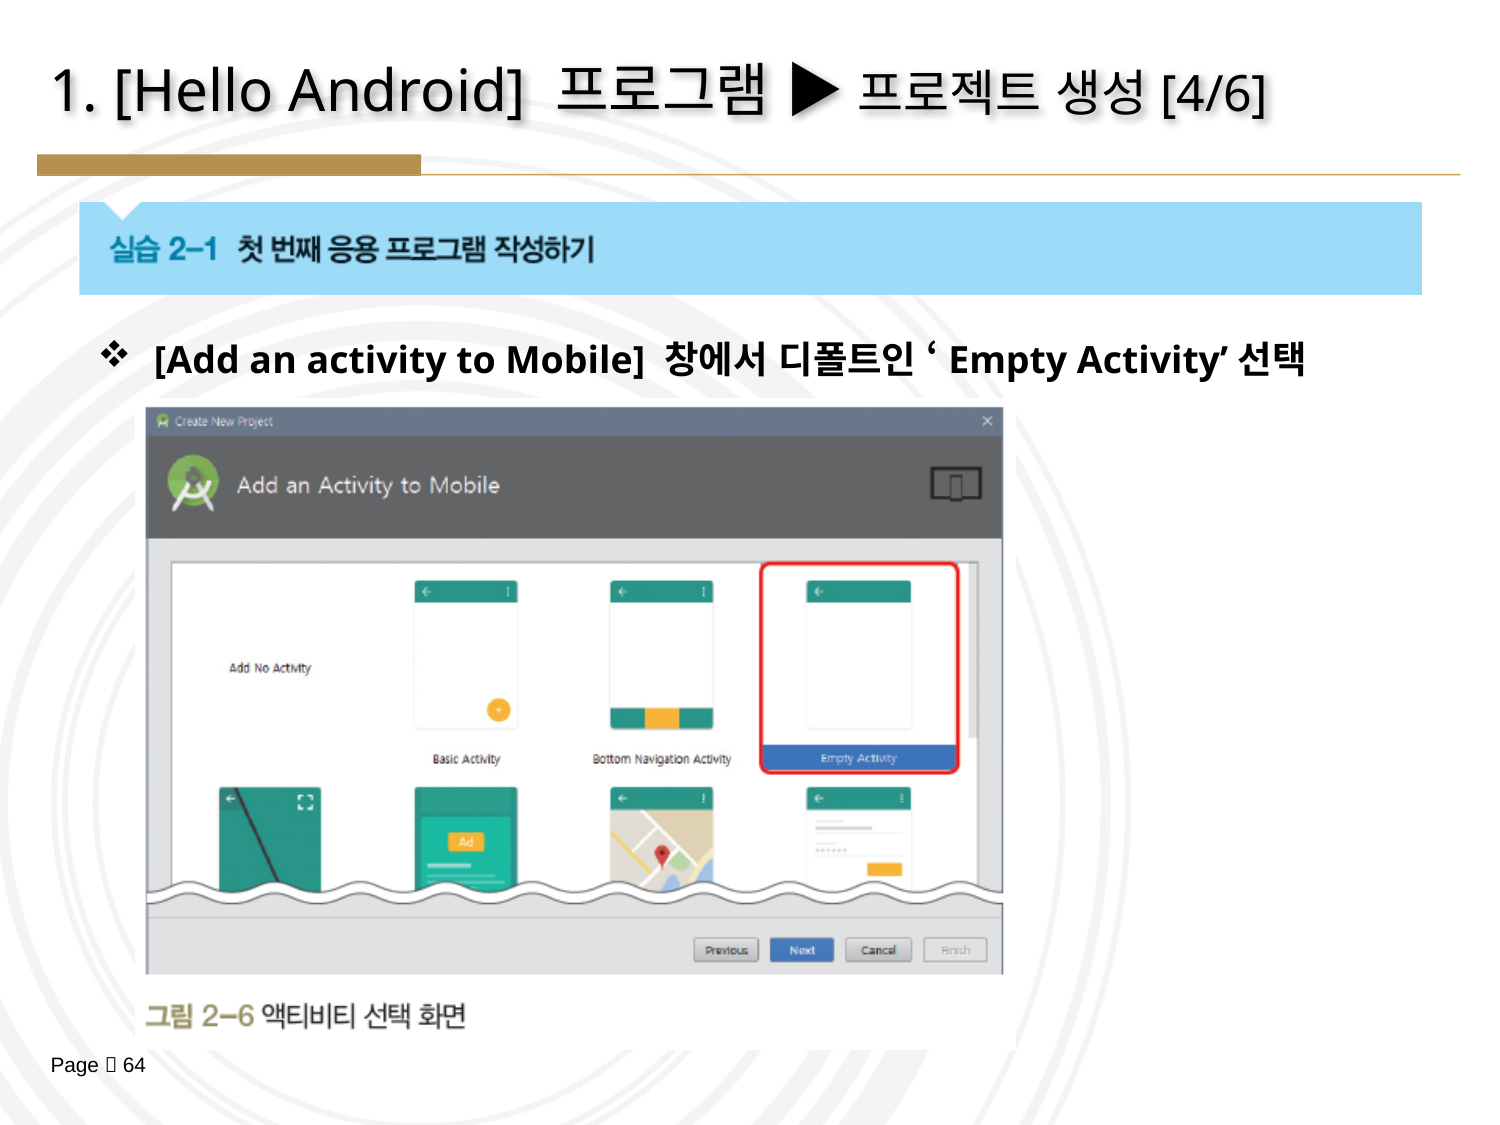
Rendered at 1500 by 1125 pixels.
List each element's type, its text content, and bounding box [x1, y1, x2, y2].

title 1. [Hello Android] 프로그램 ▶ 프로젝트 생성[4/6] [48, 53, 1448, 161]
picture [0, 35, 1500, 1125]
list [Add an activity to Mobile] 창에서 디폴트인 ‘Empty Activity’선택 [54, 335, 1500, 1051]
